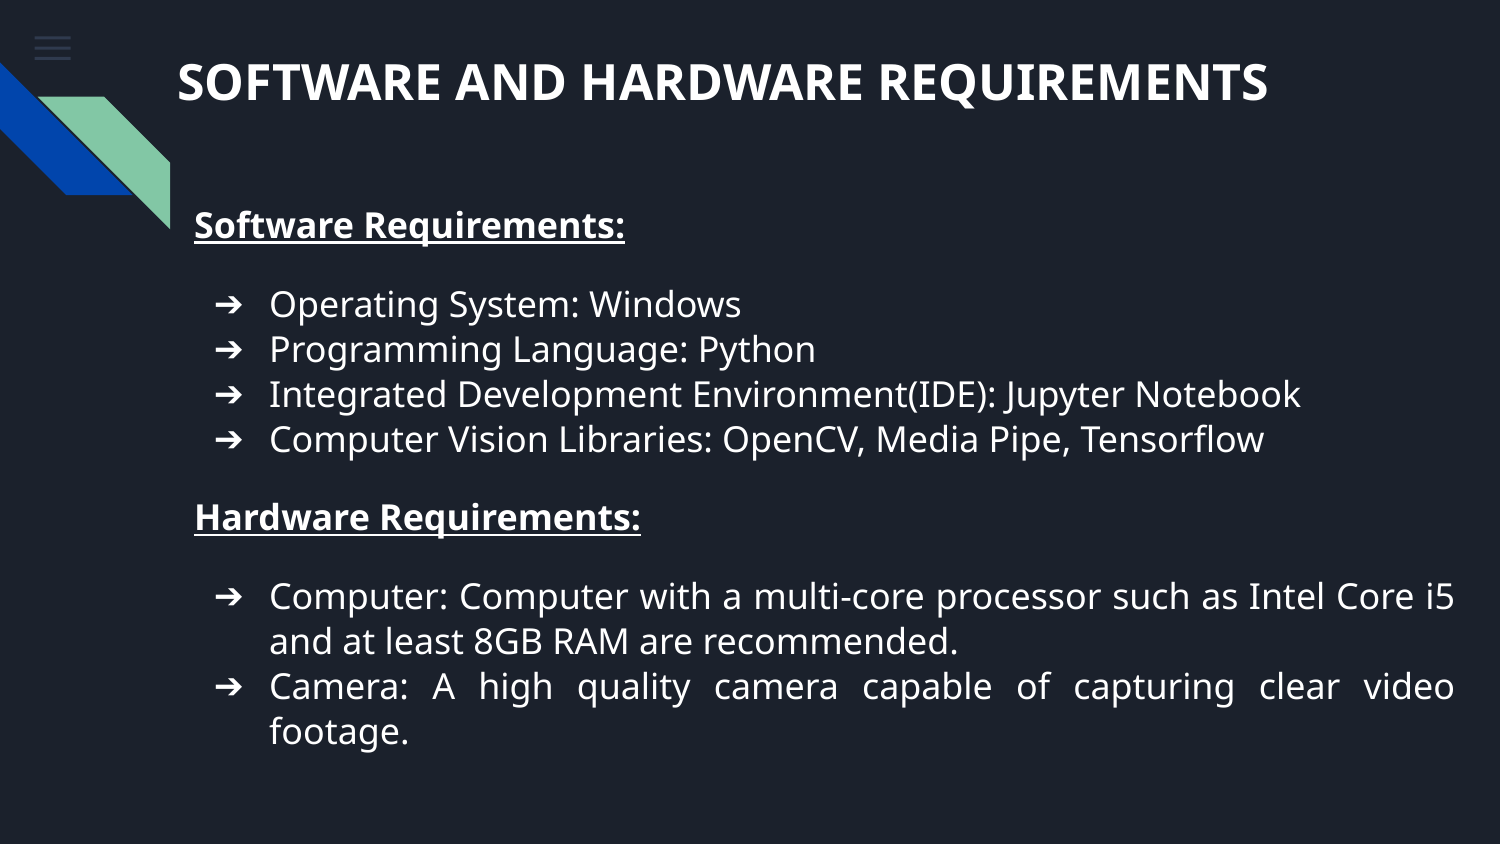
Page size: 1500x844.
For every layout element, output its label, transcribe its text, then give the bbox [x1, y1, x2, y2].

list Software Requirements: Operating System: Windows Programming Language: Python Integrated Development Environment(IDE): Jupyter Notebook Computer Vision Libraries: OpenCV, Media Pipe, Tensorflow Hardware Requirements: Computer: Computer with a multi-core processor such as Intel Core i5 and at least 8GB RAM are recommended. Camera: A high quality camera capable of capturing clear video footage. [179, 185, 1471, 822]
title SOFTWARE AND HARDWARE REQUIREMENTS [162, 35, 1317, 186]
